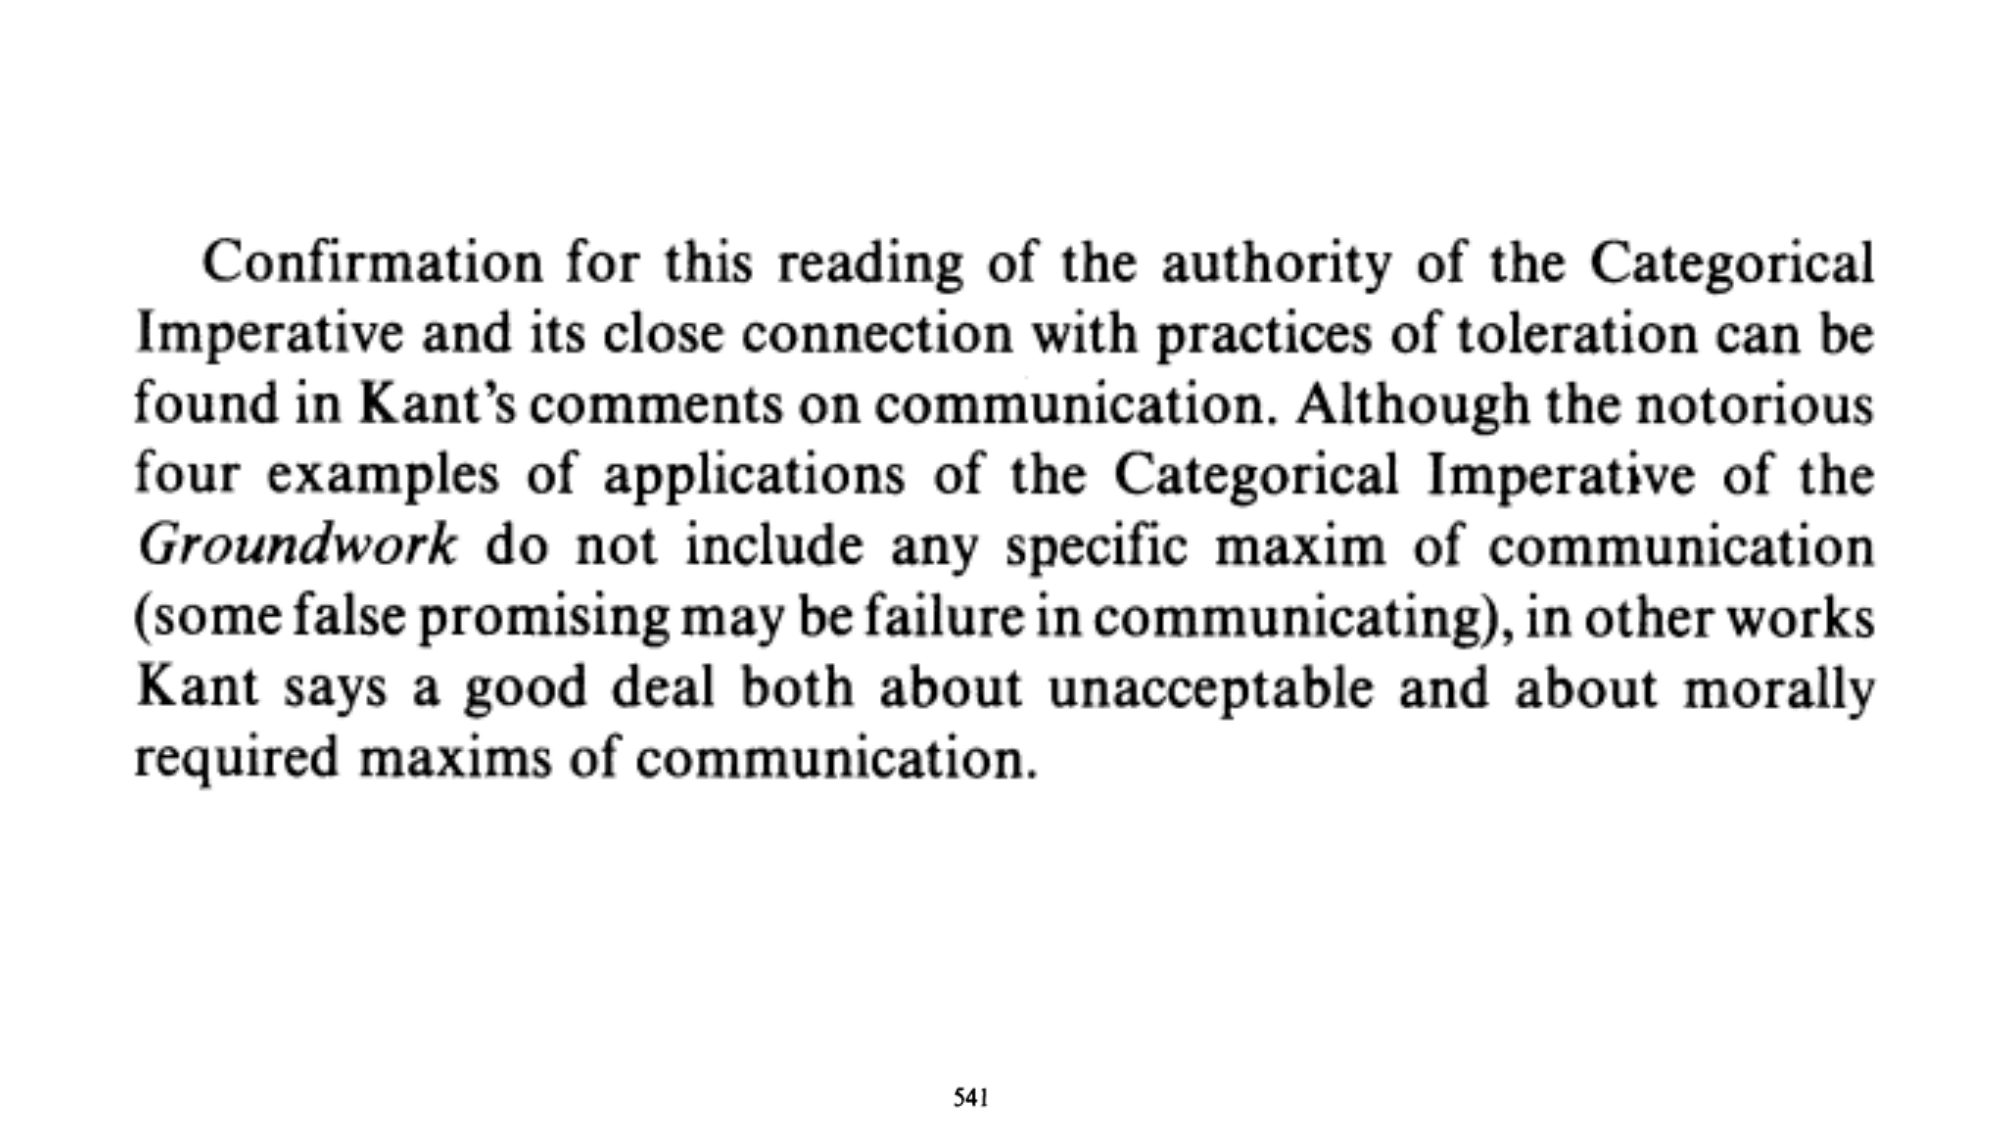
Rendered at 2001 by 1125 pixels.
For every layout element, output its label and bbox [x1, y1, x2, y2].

picture [83, 236, 1925, 800]
picture [938, 1070, 1004, 1125]
